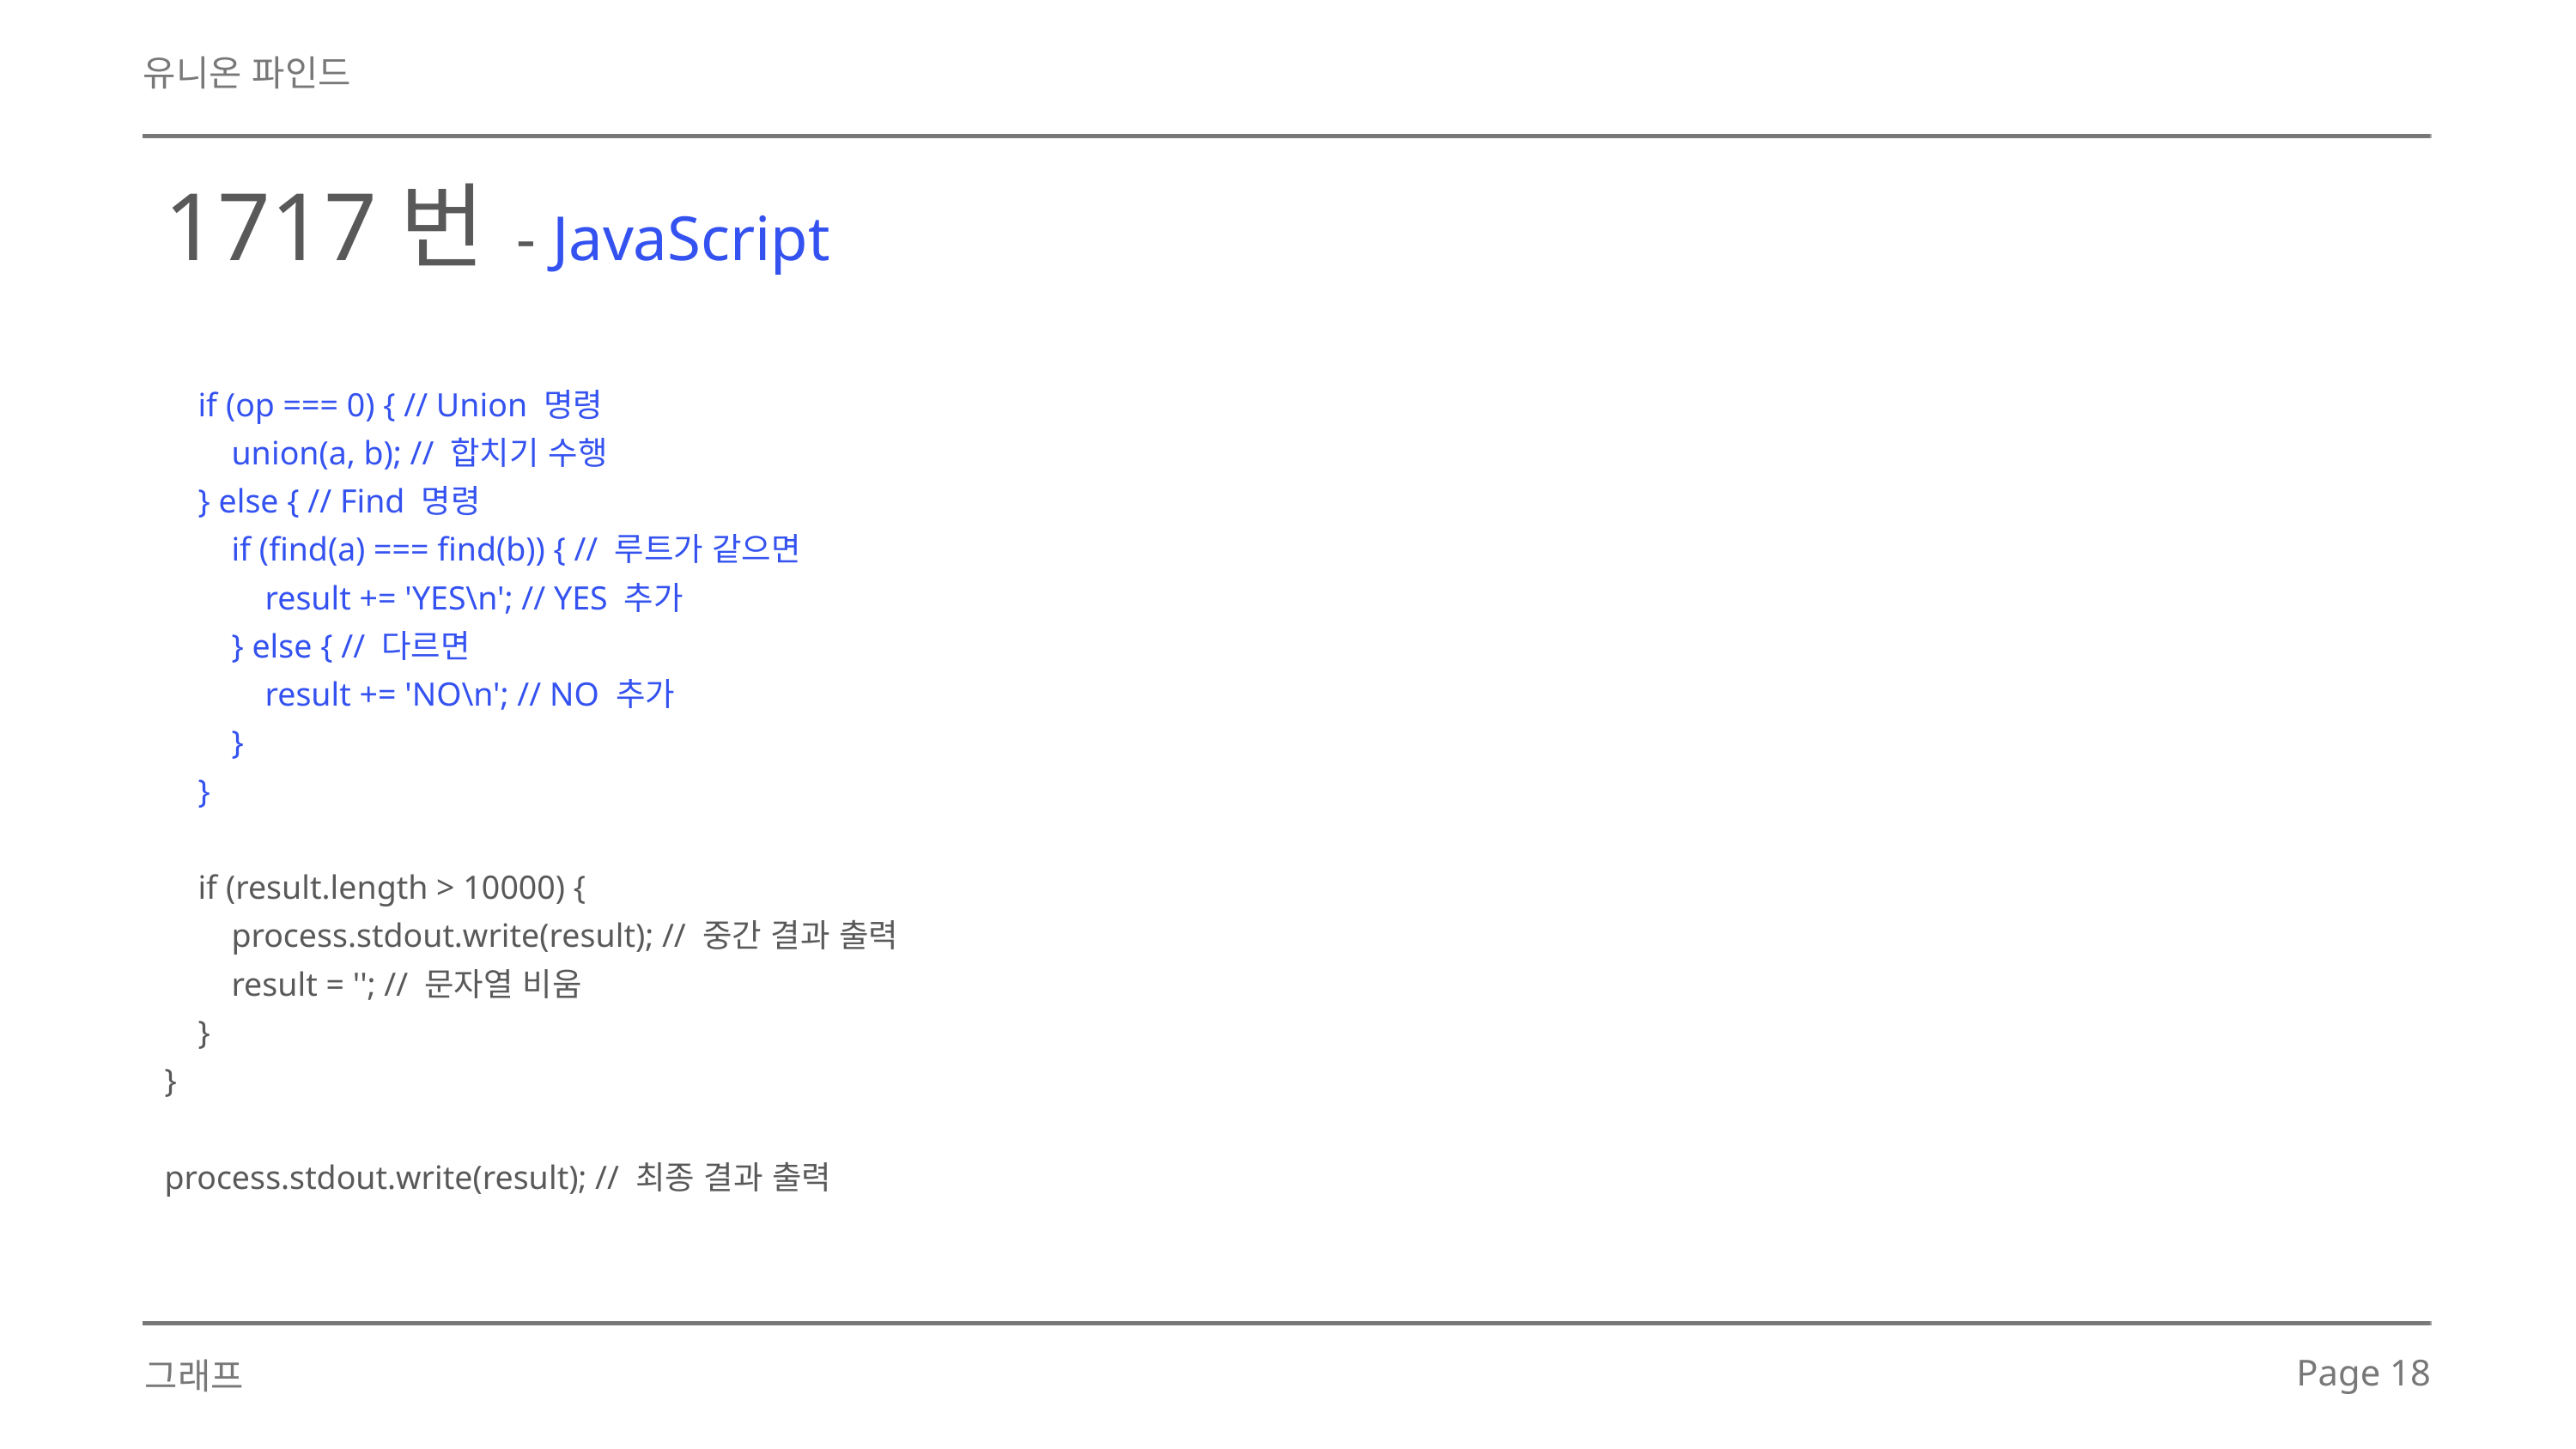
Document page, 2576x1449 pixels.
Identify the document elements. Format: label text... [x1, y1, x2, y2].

text_box 1717번 - JavaScript [164, 157, 2488, 288]
text_box if (op === 0) { // Union 명령 union(a, b); // 합치기 수행 } else { // Find 명령 if (find(a) === find(b)) { // 루트가 같으면 result += 'YES\n'; // YES 추가 } else { // 다르면 result += 'NO\n'; // NO 추가 } } if (result.length > 10000) { process.stdout.write(result); // 중간 결과 출력 result = ''; // 문자열 비움 } } process.stdout.write(result); // 최종 결과 출력 [164, 373, 1344, 1197]
picture [143, 133, 2432, 138]
text_box Page 18 [2287, 1348, 2432, 1399]
text_box 그래프 [144, 1351, 537, 1403]
text_box 유니온 파인드 [143, 48, 363, 99]
picture [143, 1321, 2432, 1325]
